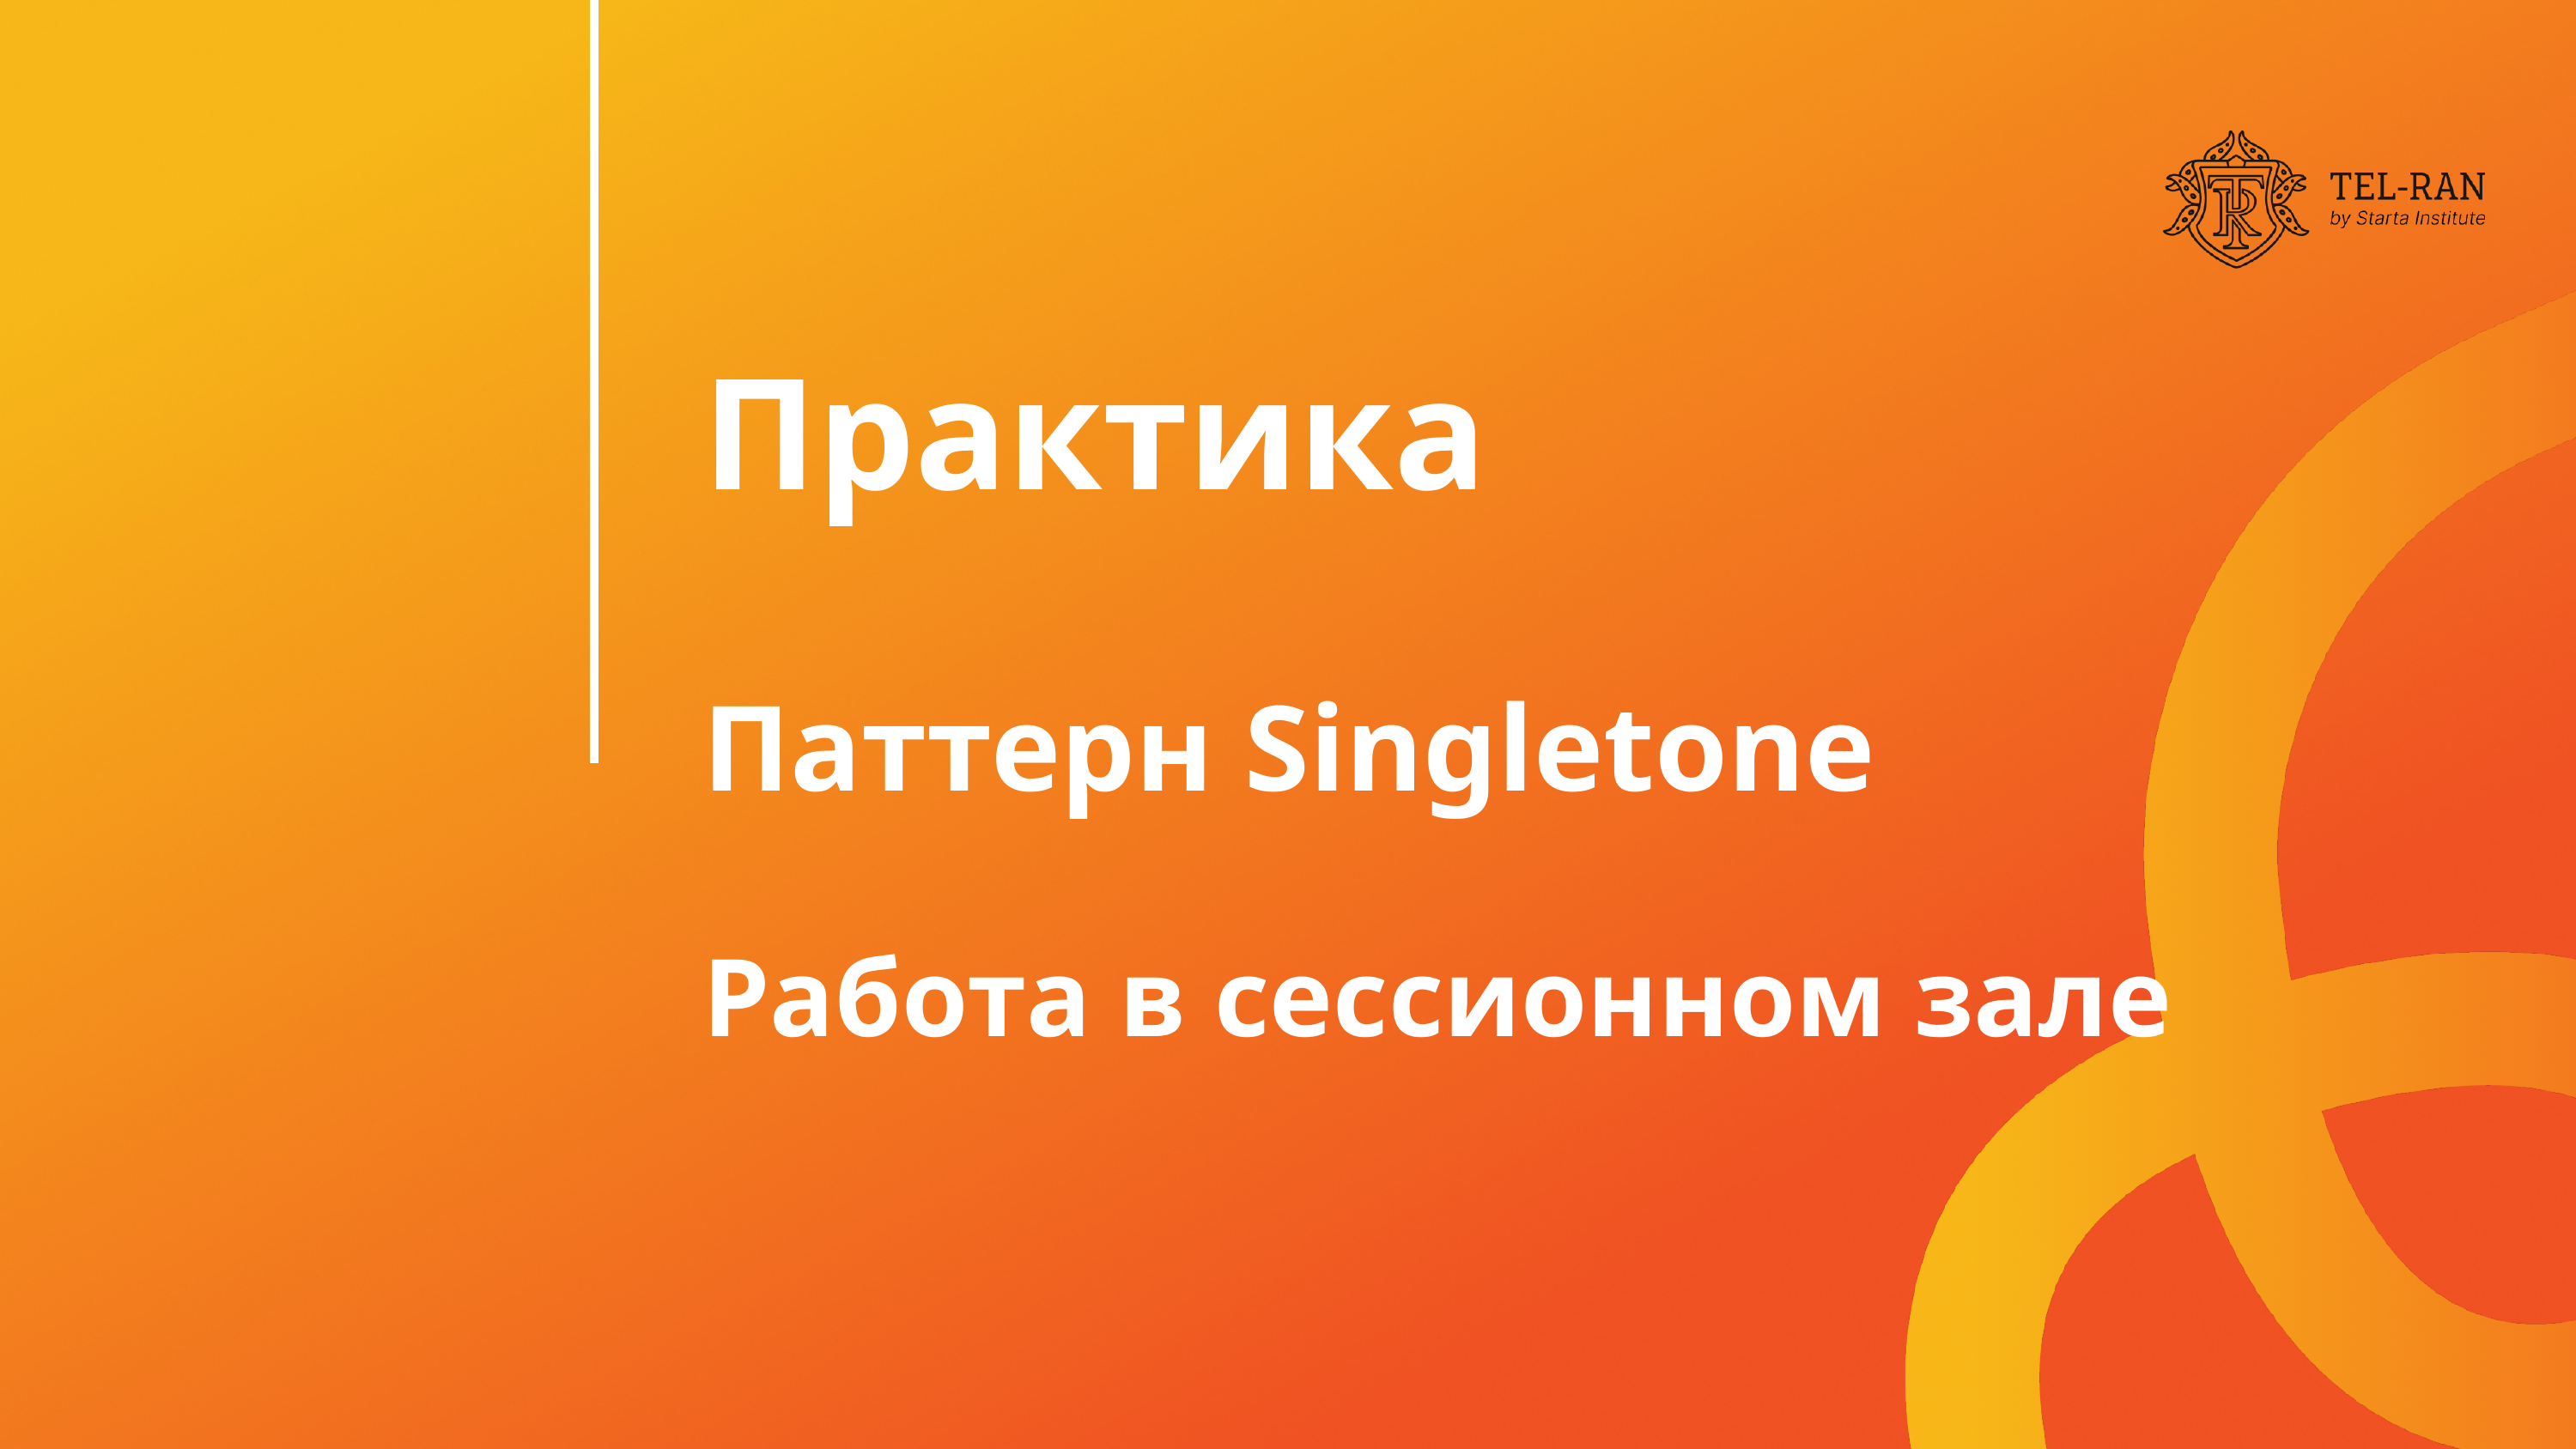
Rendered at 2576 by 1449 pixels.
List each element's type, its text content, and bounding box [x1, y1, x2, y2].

picture [1905, 0, 2576, 1449]
picture [0, 0, 1905, 1449]
text_box Практика Паттерн Singletone Работа в сессионном зале [702, 357, 2339, 1005]
